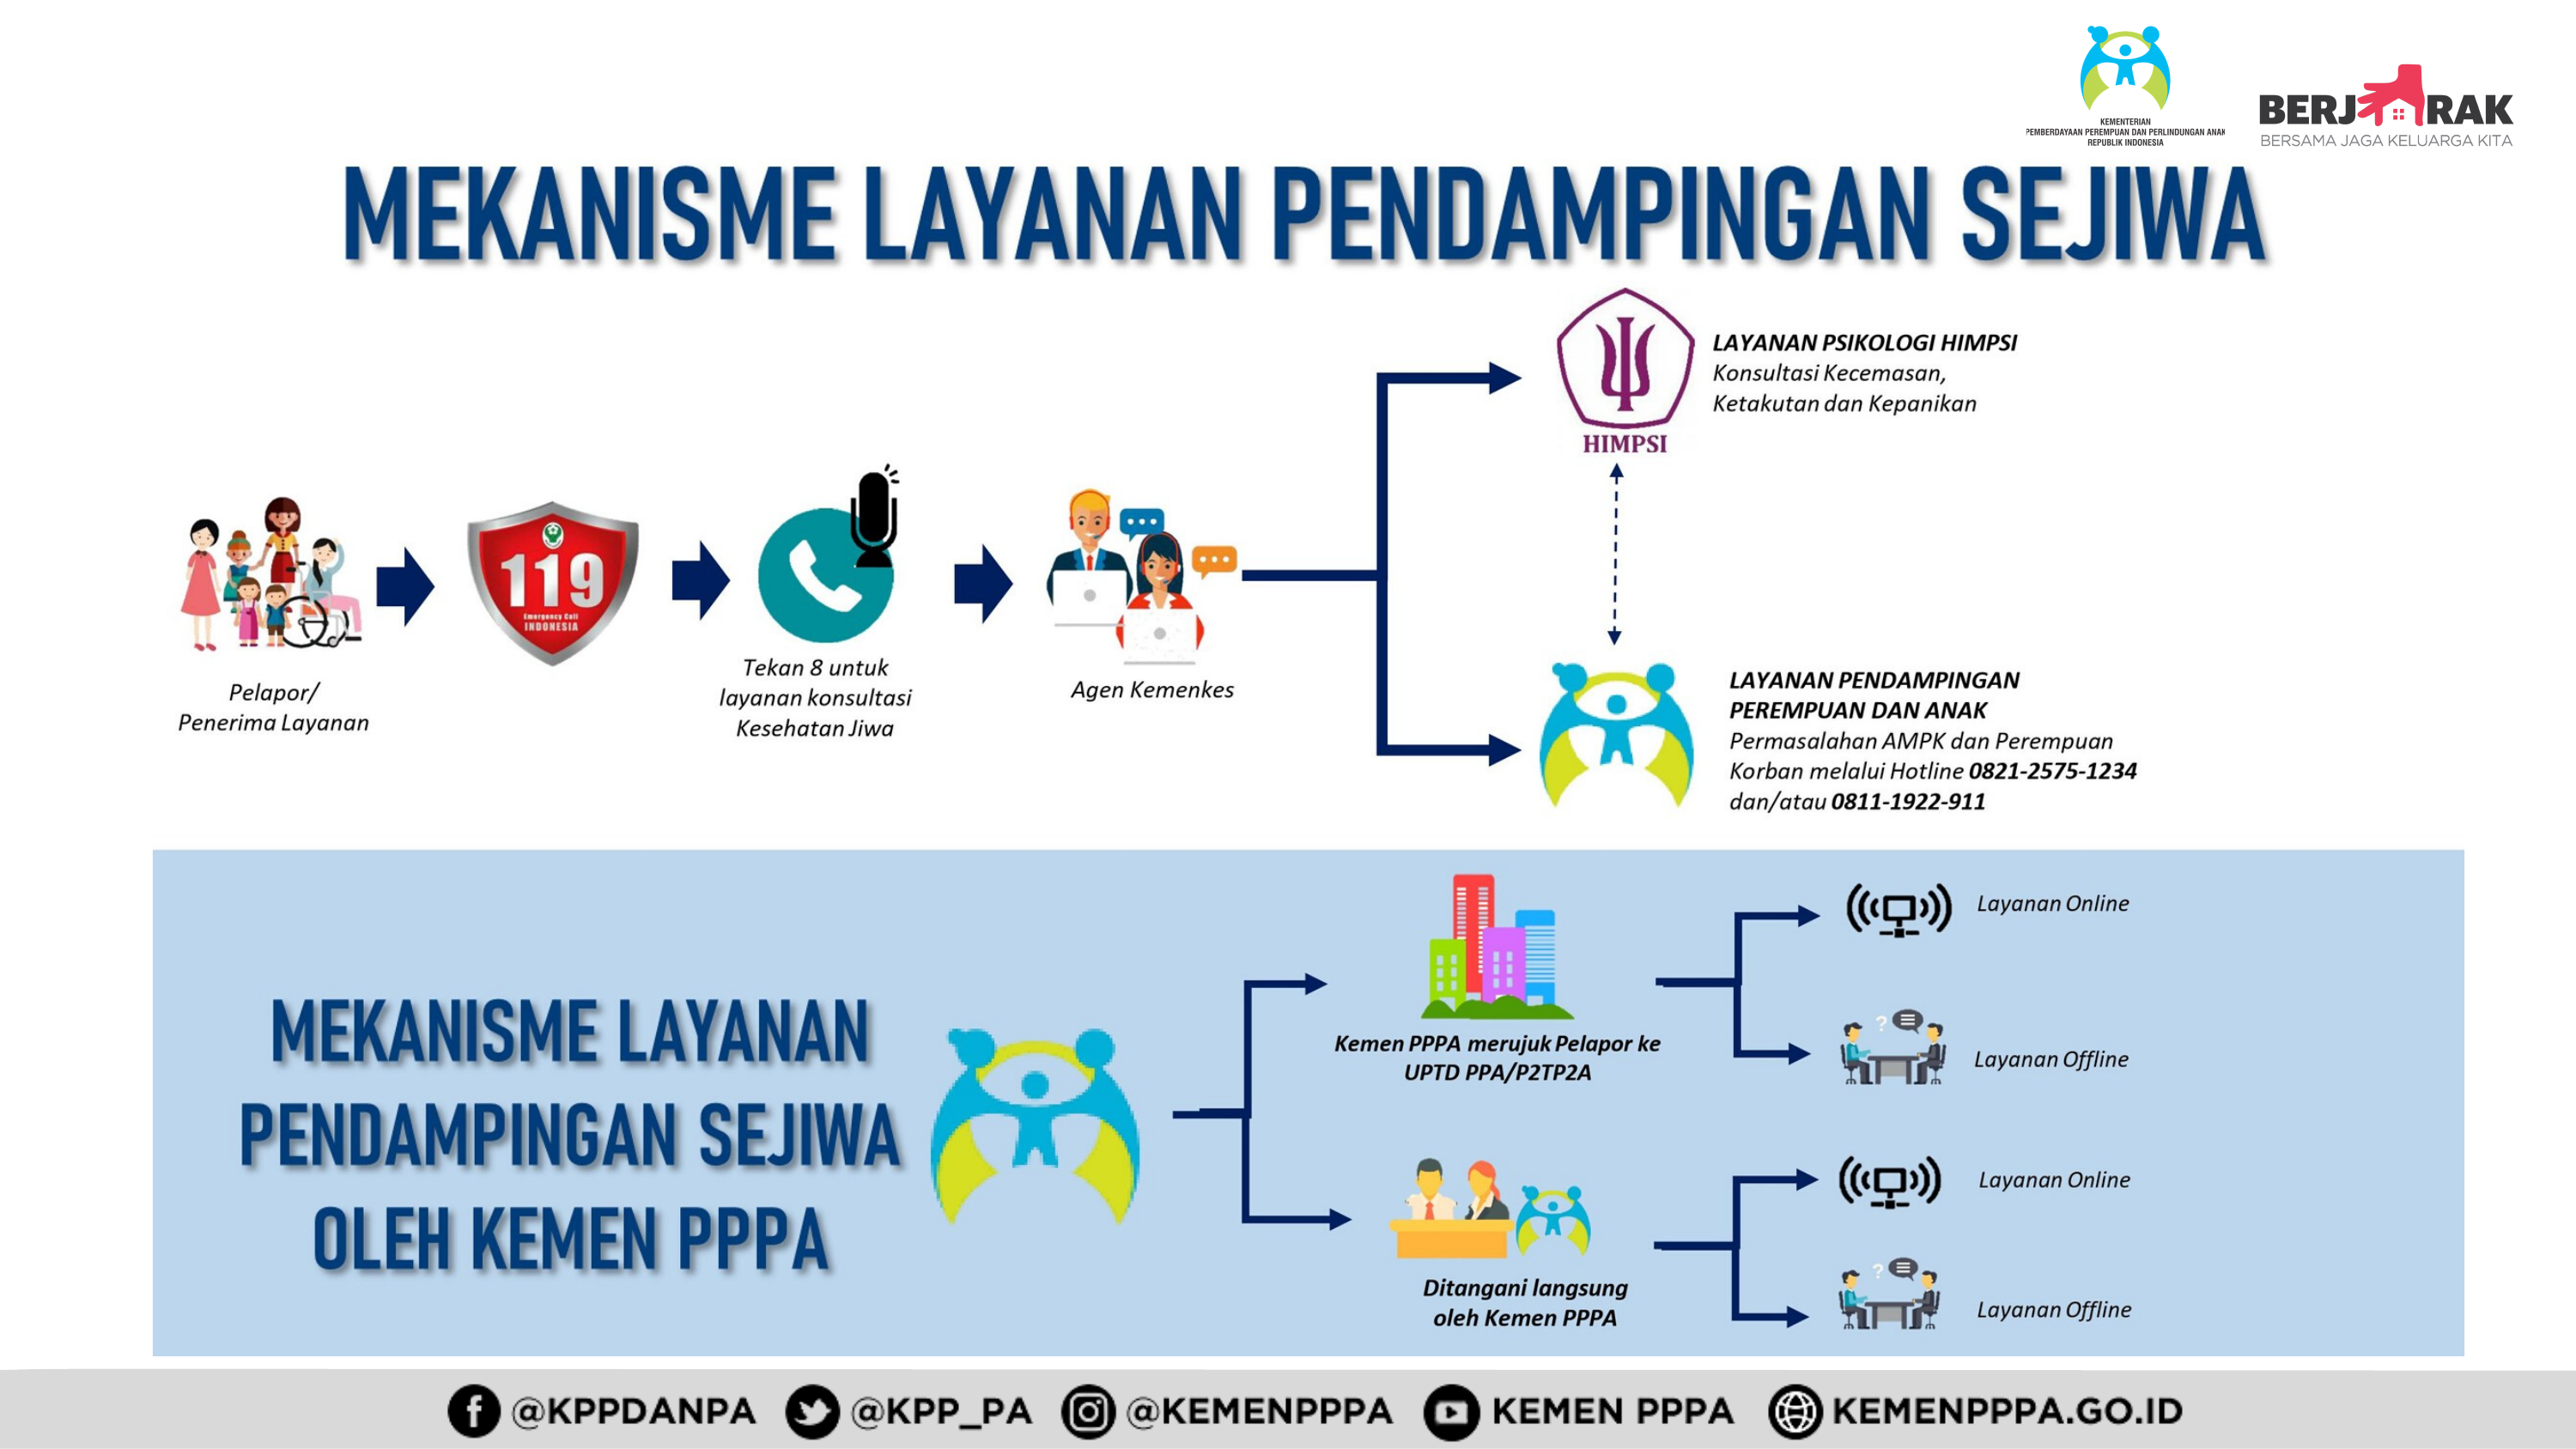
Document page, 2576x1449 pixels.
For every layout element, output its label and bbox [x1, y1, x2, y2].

text_box [0, 1270, 2576, 1449]
text_box [152, 158, 2465, 1270]
text_box [2026, 26, 2226, 146]
text_box [2245, 52, 2529, 163]
